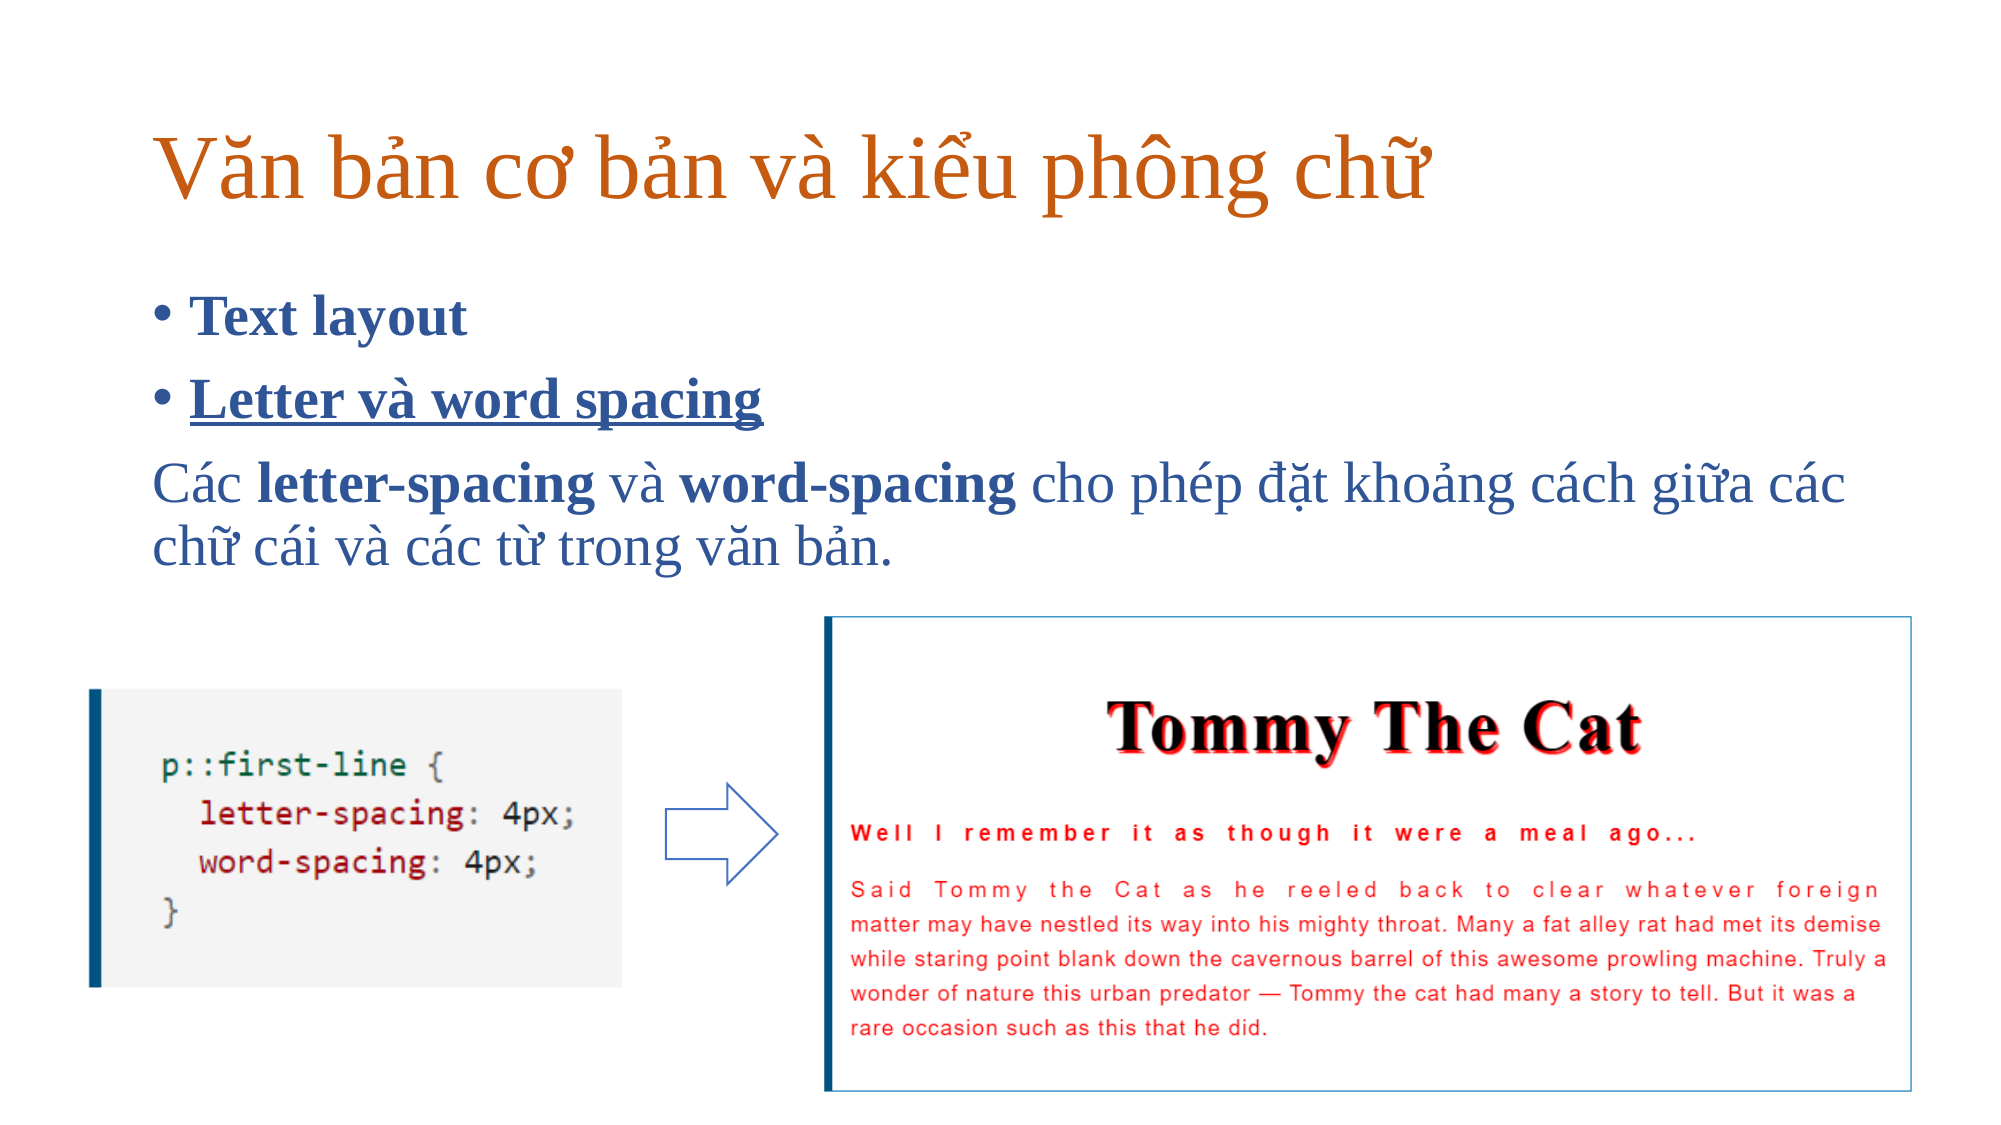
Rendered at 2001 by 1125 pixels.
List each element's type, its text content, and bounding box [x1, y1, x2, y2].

text_box [664, 781, 779, 887]
picture [821, 614, 1914, 1095]
list Text layout Letter và word spacing Các letter-spacing và word-spacing cho phép đặt khoảng cách giữa các chữ cái và các từ trong văn bản. [137, 277, 1863, 1014]
picture [86, 686, 622, 993]
title Văn bản cơ bản và kiểu phông chữ [137, 59, 1863, 277]
